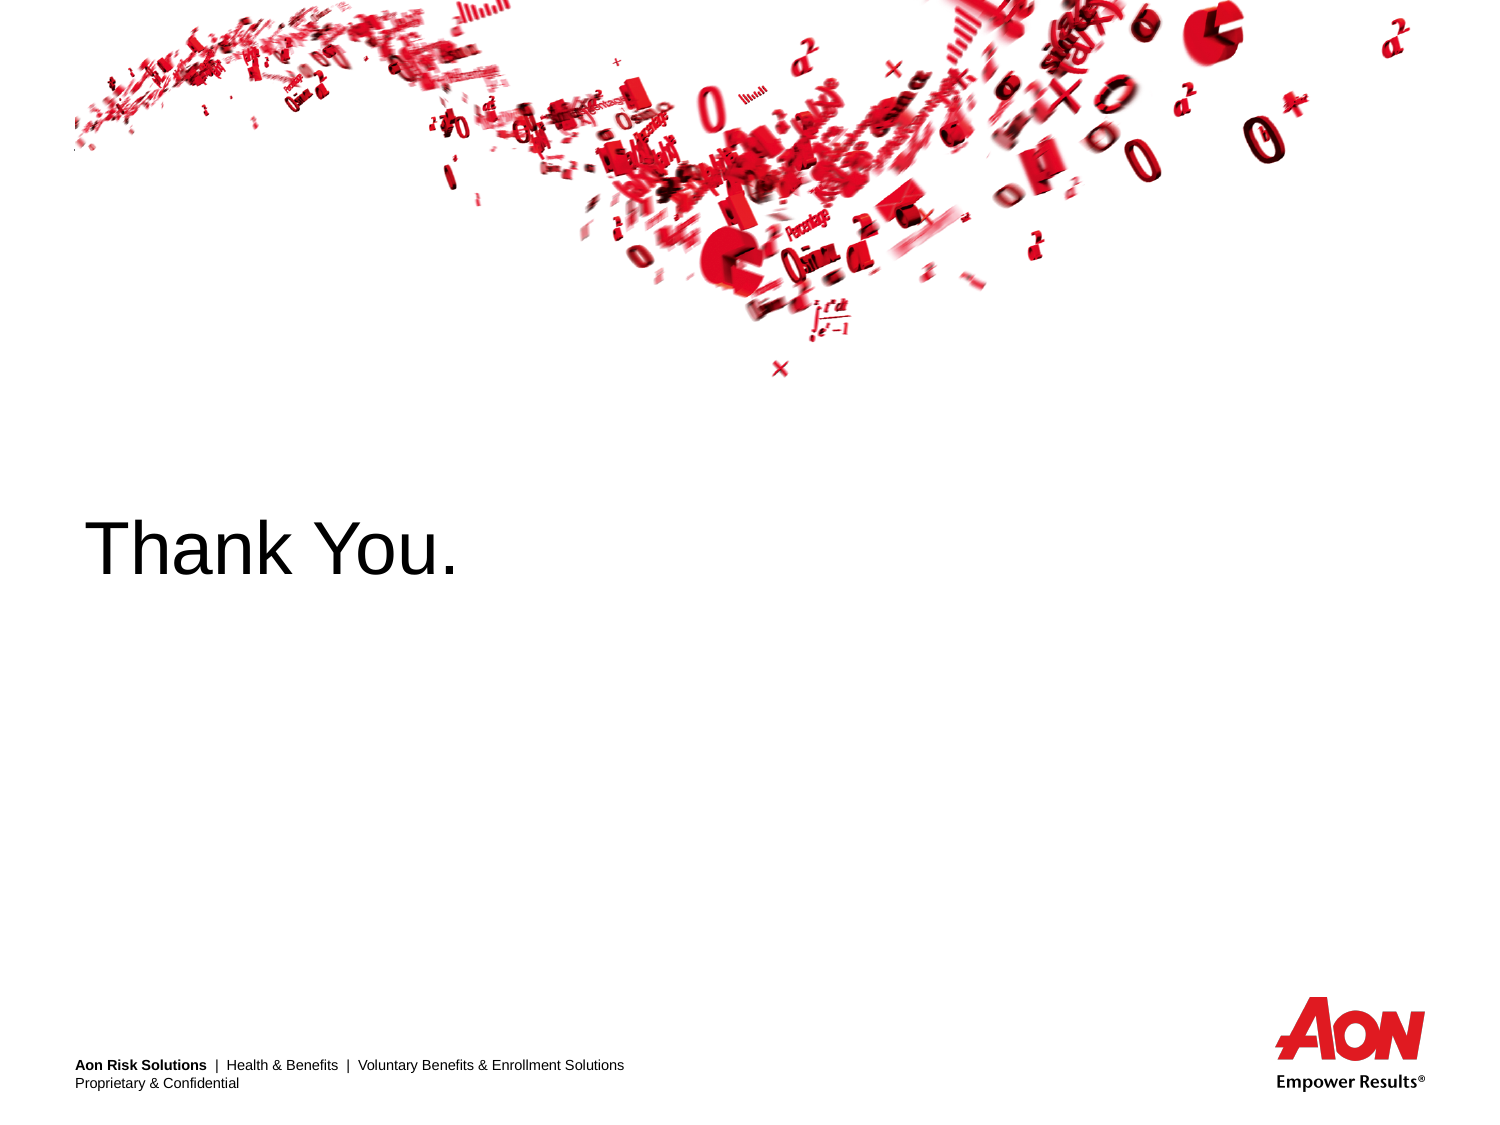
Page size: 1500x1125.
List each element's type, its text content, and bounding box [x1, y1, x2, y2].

picture [75, 0, 1432, 453]
text_box Thank You. [77, 492, 468, 597]
picture [1275, 997, 1425, 1092]
